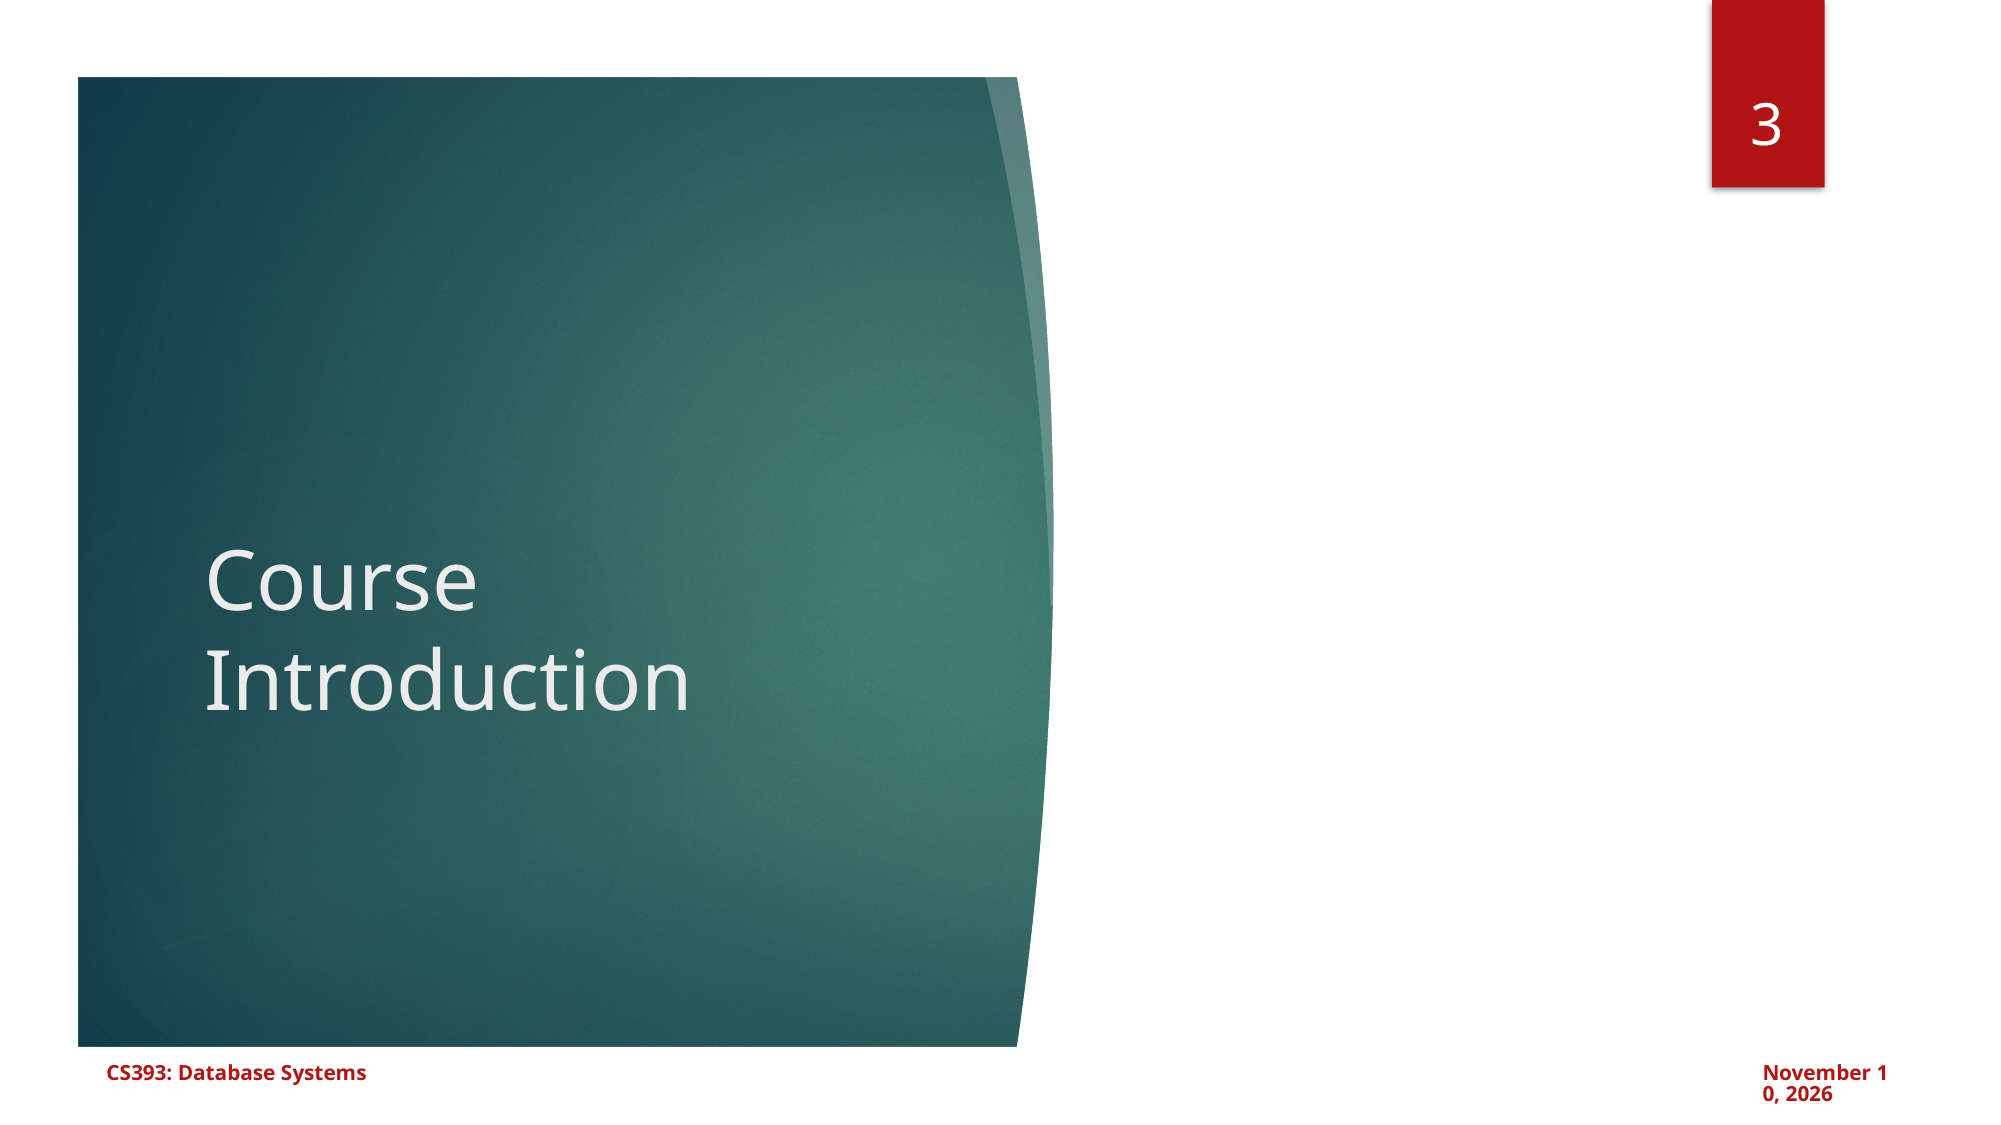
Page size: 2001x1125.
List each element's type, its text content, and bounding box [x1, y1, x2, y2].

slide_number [1747, 1048, 1910, 1099]
title Course Introduction [189, 439, 902, 815]
footer CS393: Database Systems [91, 1048, 726, 1100]
slide_number 3 [1698, 48, 1836, 175]
